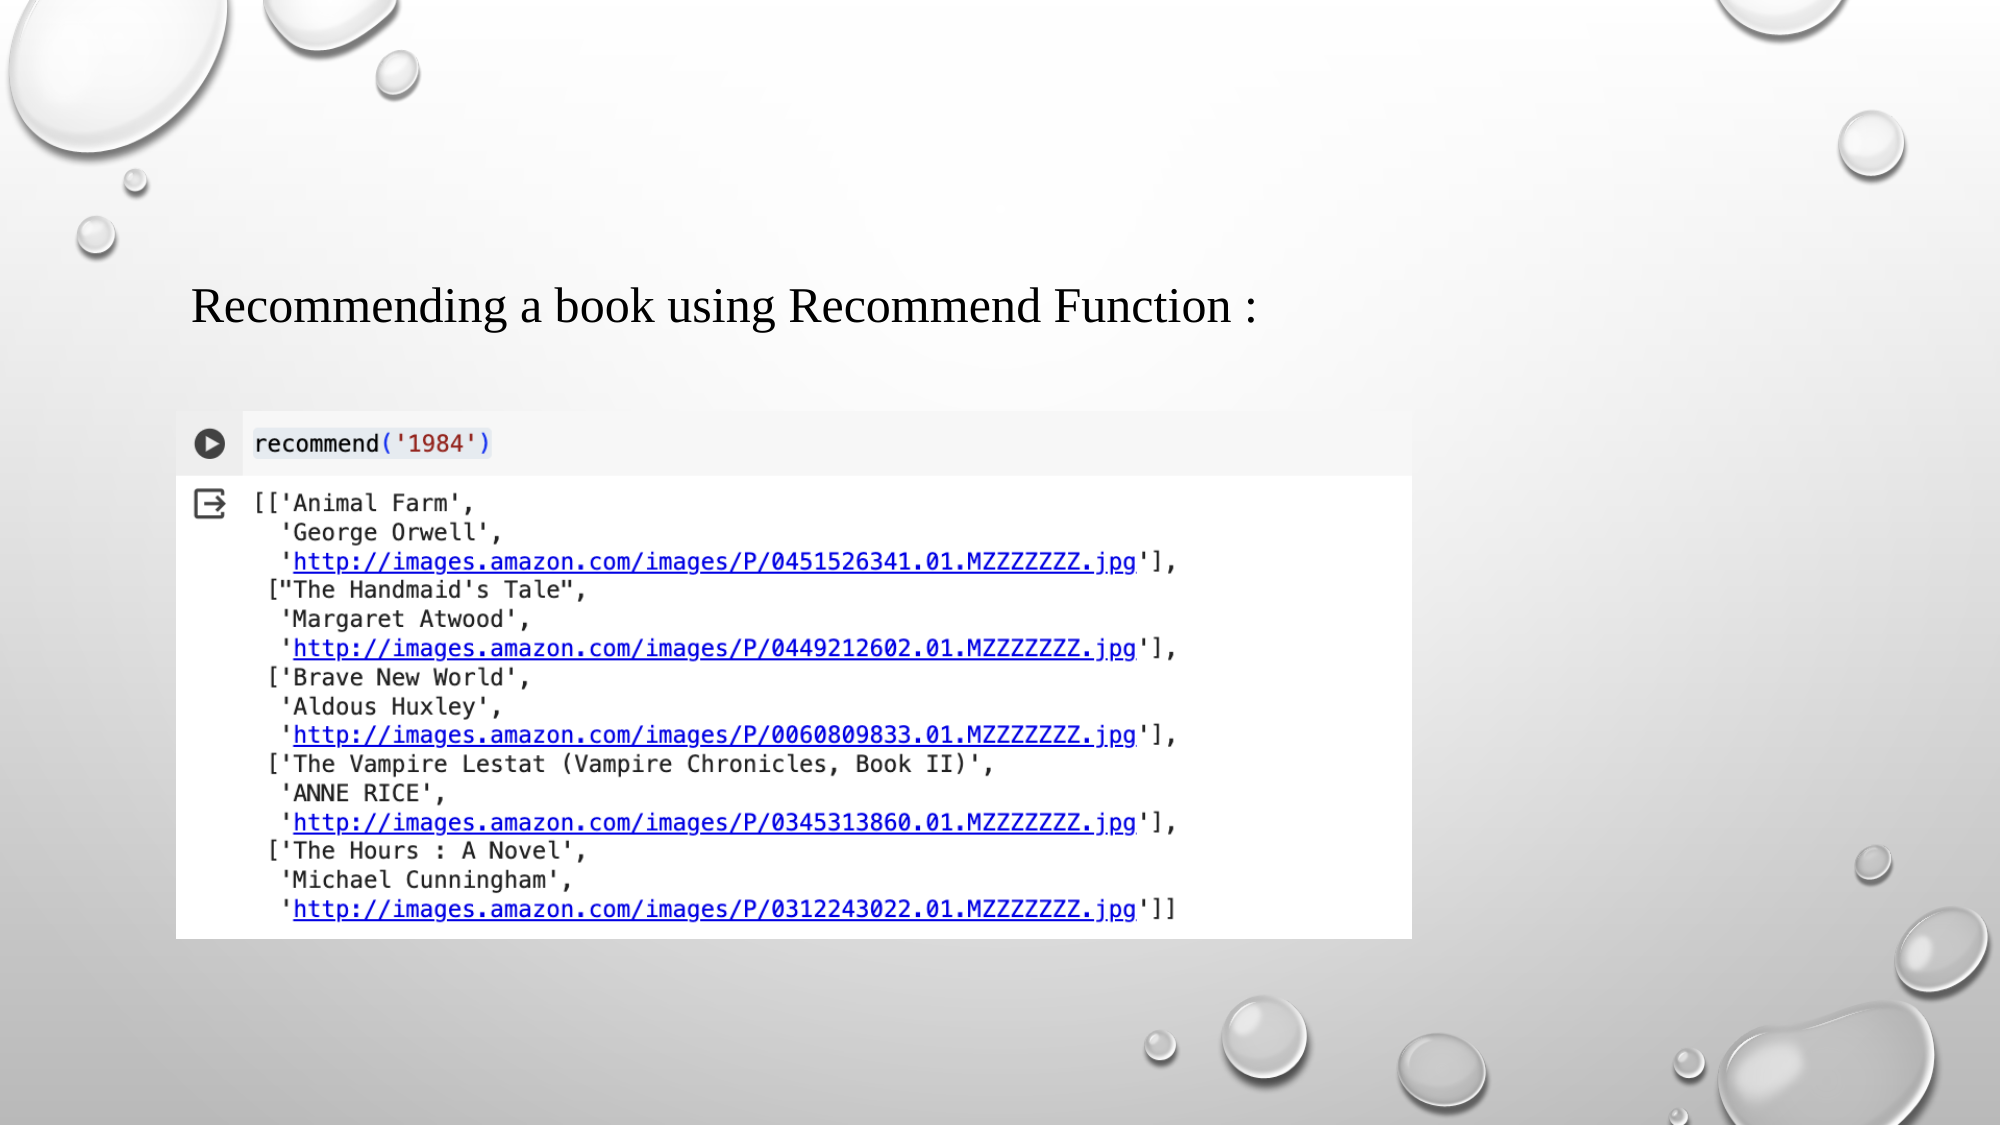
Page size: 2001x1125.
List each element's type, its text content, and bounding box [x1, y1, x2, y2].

picture [0, 0, 2000, 1125]
text_box Recommending a book using Recommend Function : [175, 265, 1723, 340]
text_box [440, 356, 1572, 770]
